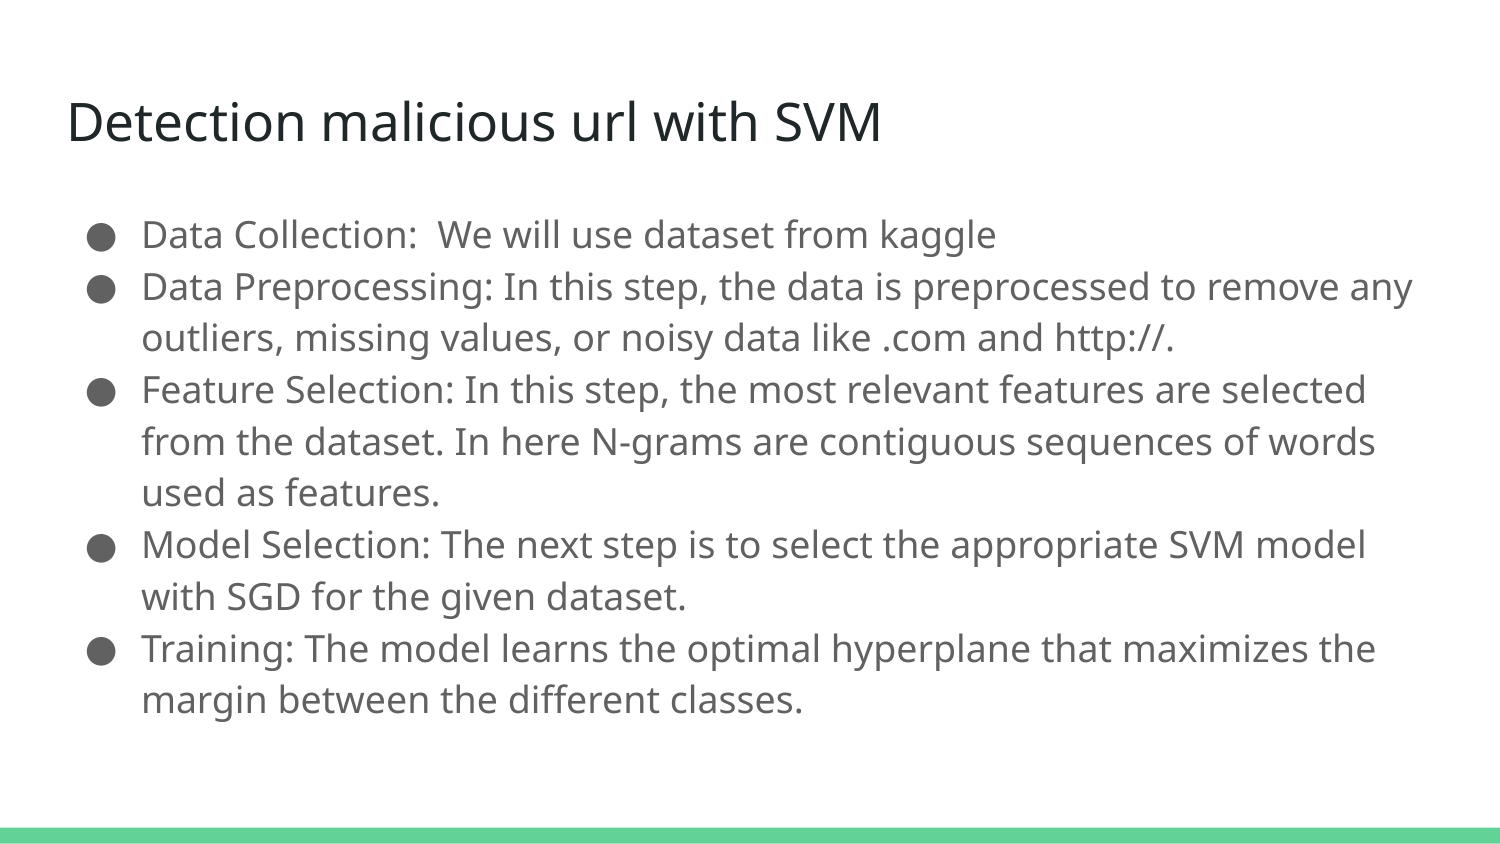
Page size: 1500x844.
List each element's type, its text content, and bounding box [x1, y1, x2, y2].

title Detection malicious url with SVM [51, 72, 1449, 167]
list Data Collection: We will use dataset from kaggle Data Preprocessing: In this step, the data is preprocessed to remove any outliers, missing values, or noisy data like .com and http://. Feature Selection: In this step, the most relevant features are selected from the dataset. In here N-grams are contiguous sequences of words used as features. Model Selection: The next step is to select the appropriate SVM model with SGD for the given dataset. Training: The model learns the optimal hyperplane that maximizes the margin between the different classes. [51, 189, 1449, 750]
